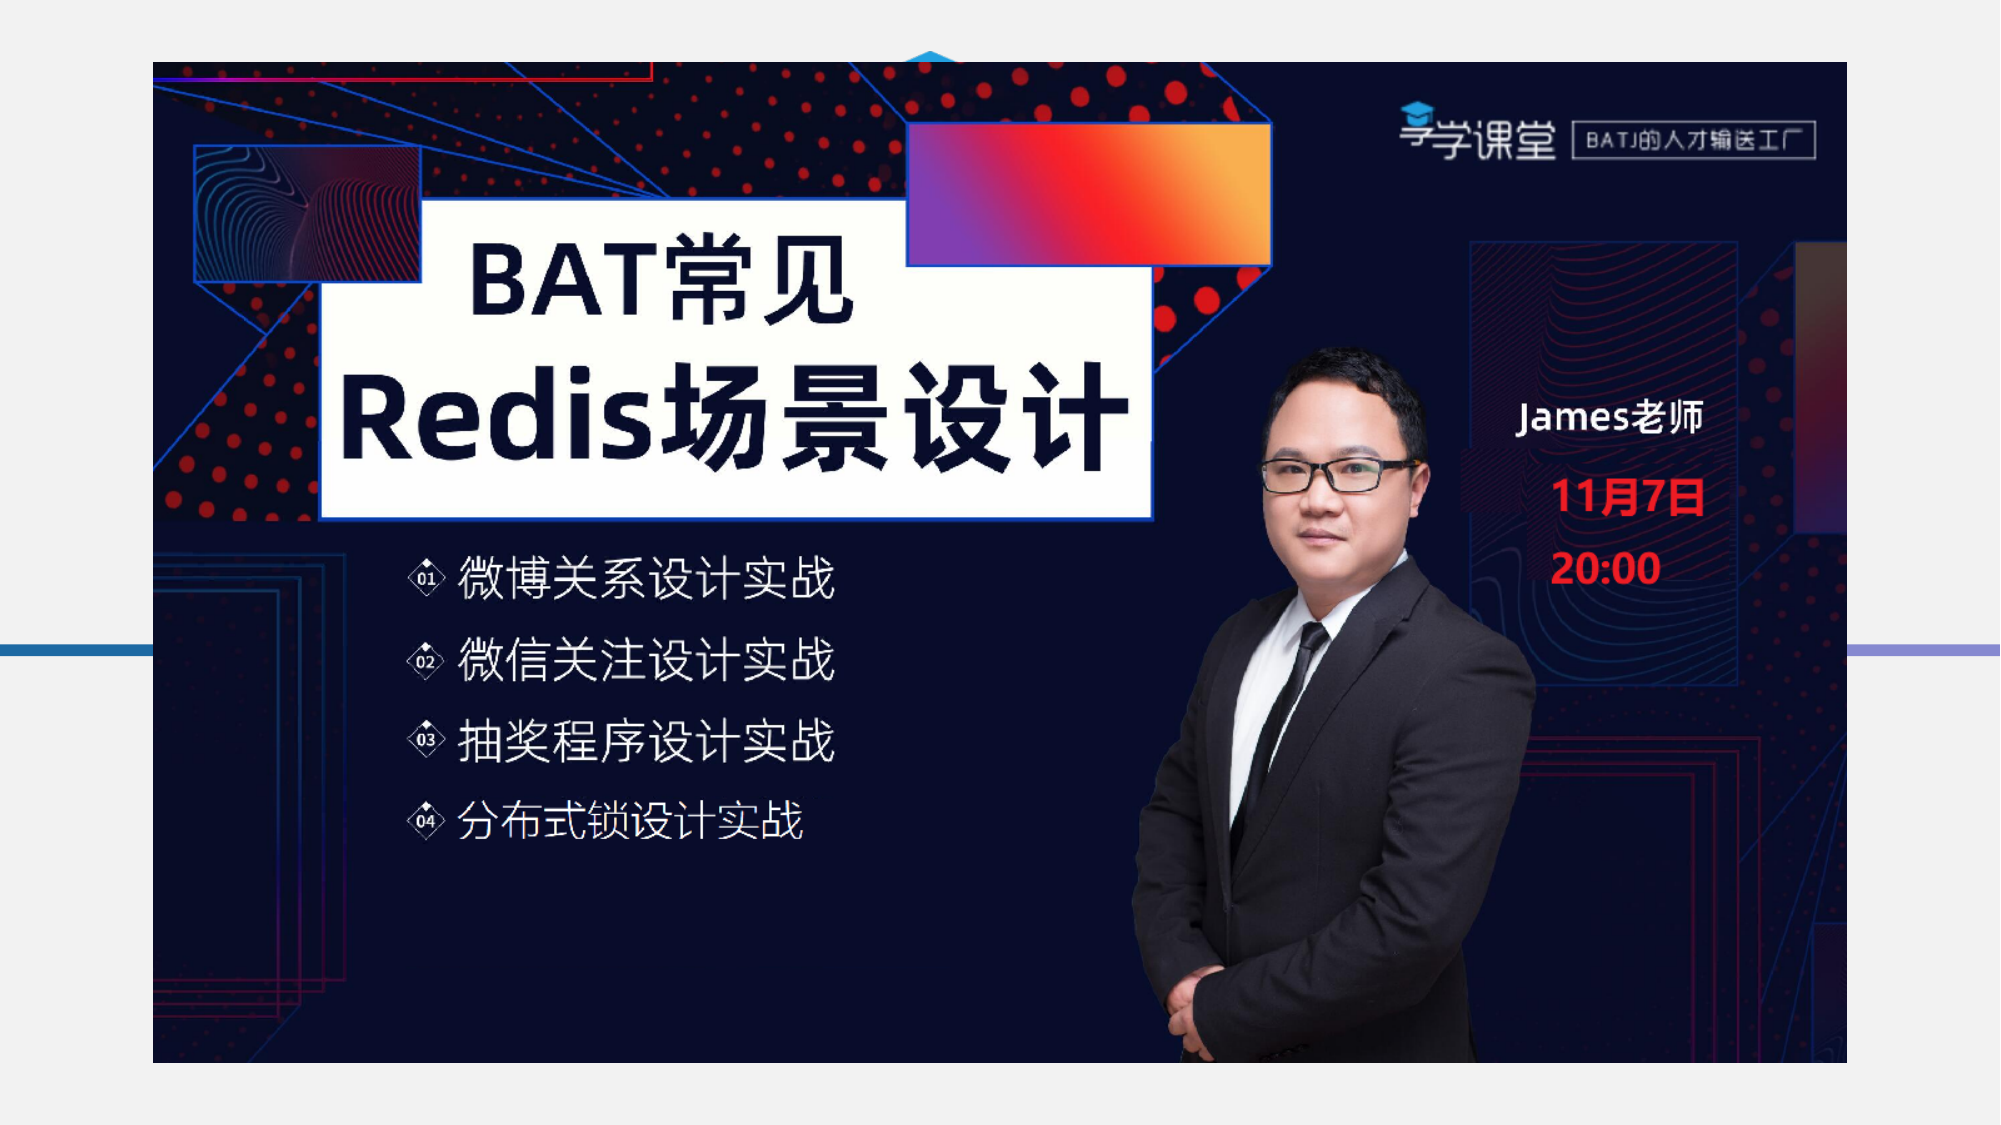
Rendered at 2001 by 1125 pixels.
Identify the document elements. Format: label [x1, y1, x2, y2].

text_box [0, 644, 147, 657]
picture [152, 24, 1848, 1063]
text_box [1850, 644, 2000, 657]
